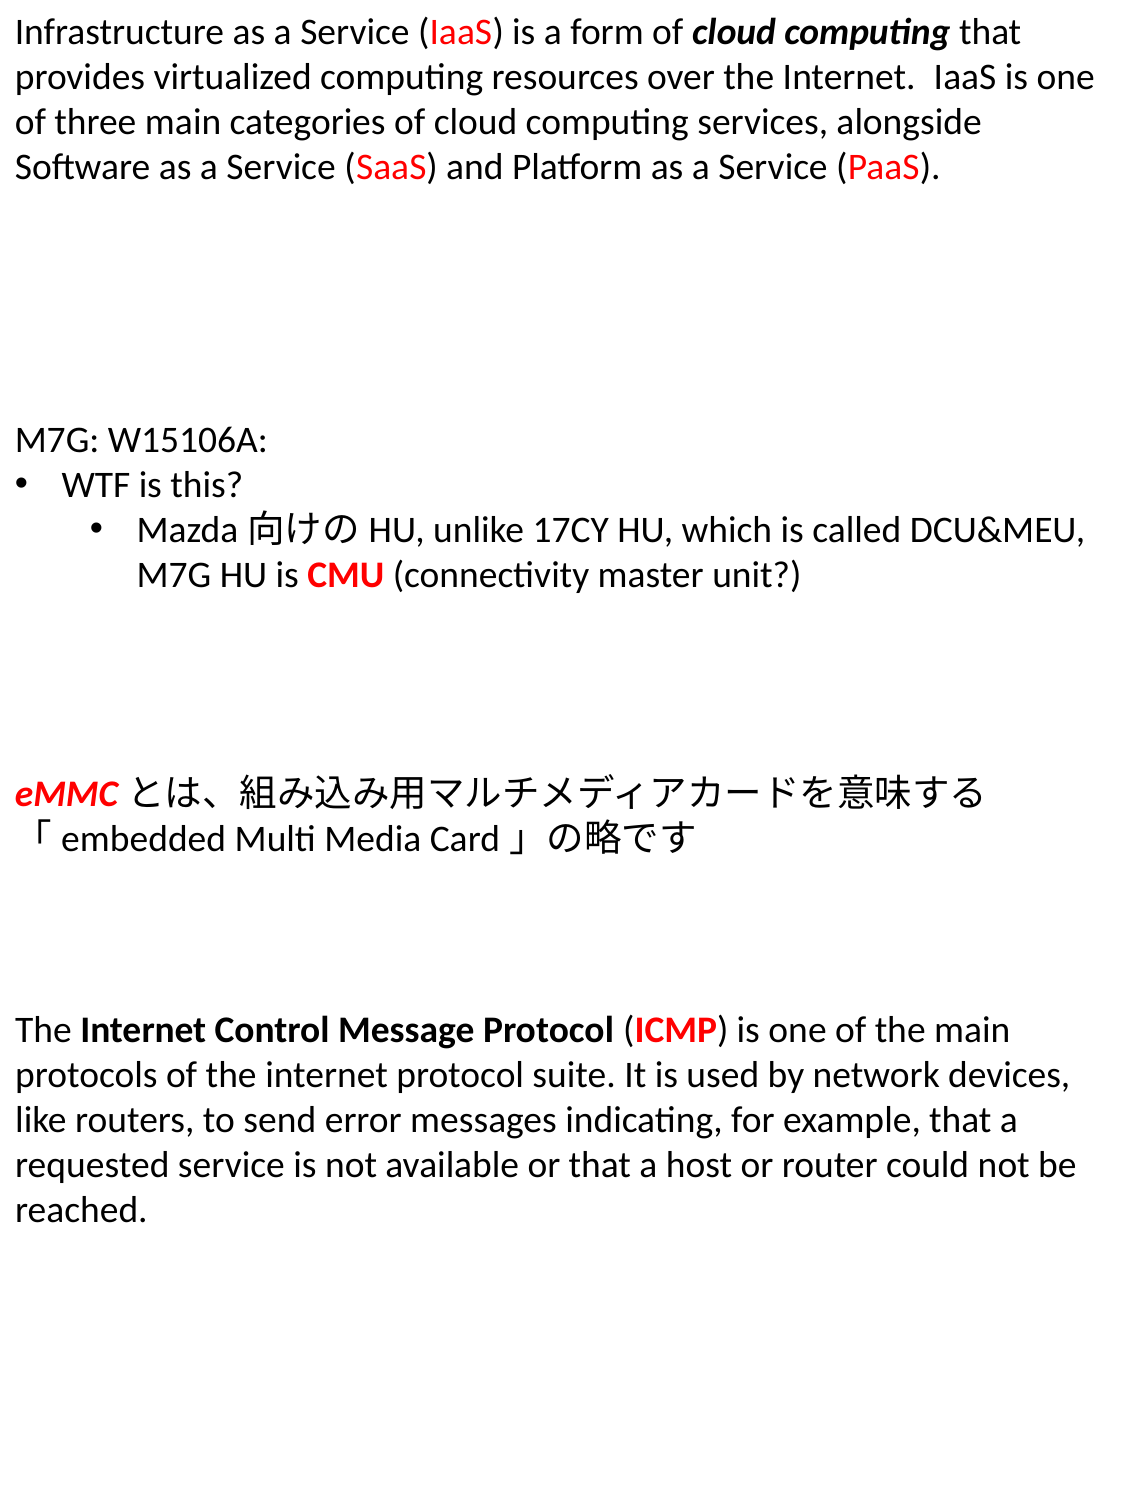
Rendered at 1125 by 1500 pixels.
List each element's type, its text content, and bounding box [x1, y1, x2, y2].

text_box Infrastructure as a Service (IaaS) is a form of cloud computing that provides virtualized computing resources over the Internet. IaaS is one of three main categories of cloud computing services, alongside Software as a Service (SaaS) and Platform as a Service (PaaS). [0, 0, 1125, 195]
text_box The Internet Control Message Protocol (ICMP) is one of the main protocols of the internet protocol suite. It is used by network devices, like routers, to send error messages indicating, for example, that a requested service is not available or that a host or router could not be reached. [0, 997, 1125, 1238]
text_box M7G: W15106A: WTF is this? Mazda向けのHU, unlike 17CY HU, which is called DCU&MEU, M7G HU is CMU (connectivity master unit?) [0, 407, 1125, 603]
text_box eMMCとは、組み込み用マルチメディアカードを意味する「embedded Multi Media Card」の略です [0, 761, 1125, 867]
